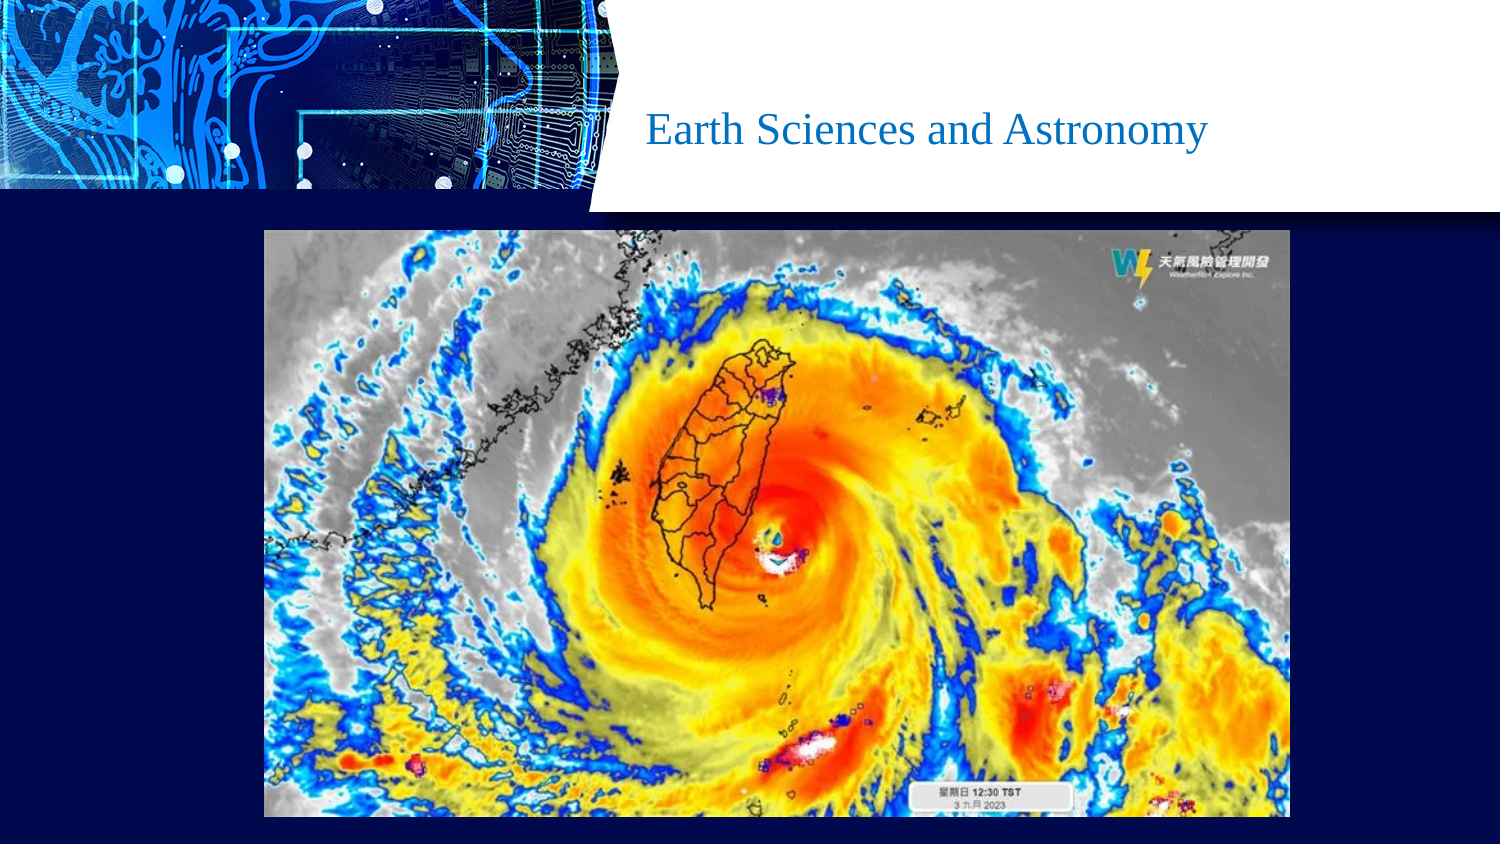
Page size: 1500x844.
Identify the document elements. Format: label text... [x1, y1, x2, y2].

title Earth Sciences and Astronomy [630, 36, 1500, 162]
picture [0, 0, 1500, 844]
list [263, 230, 1290, 817]
